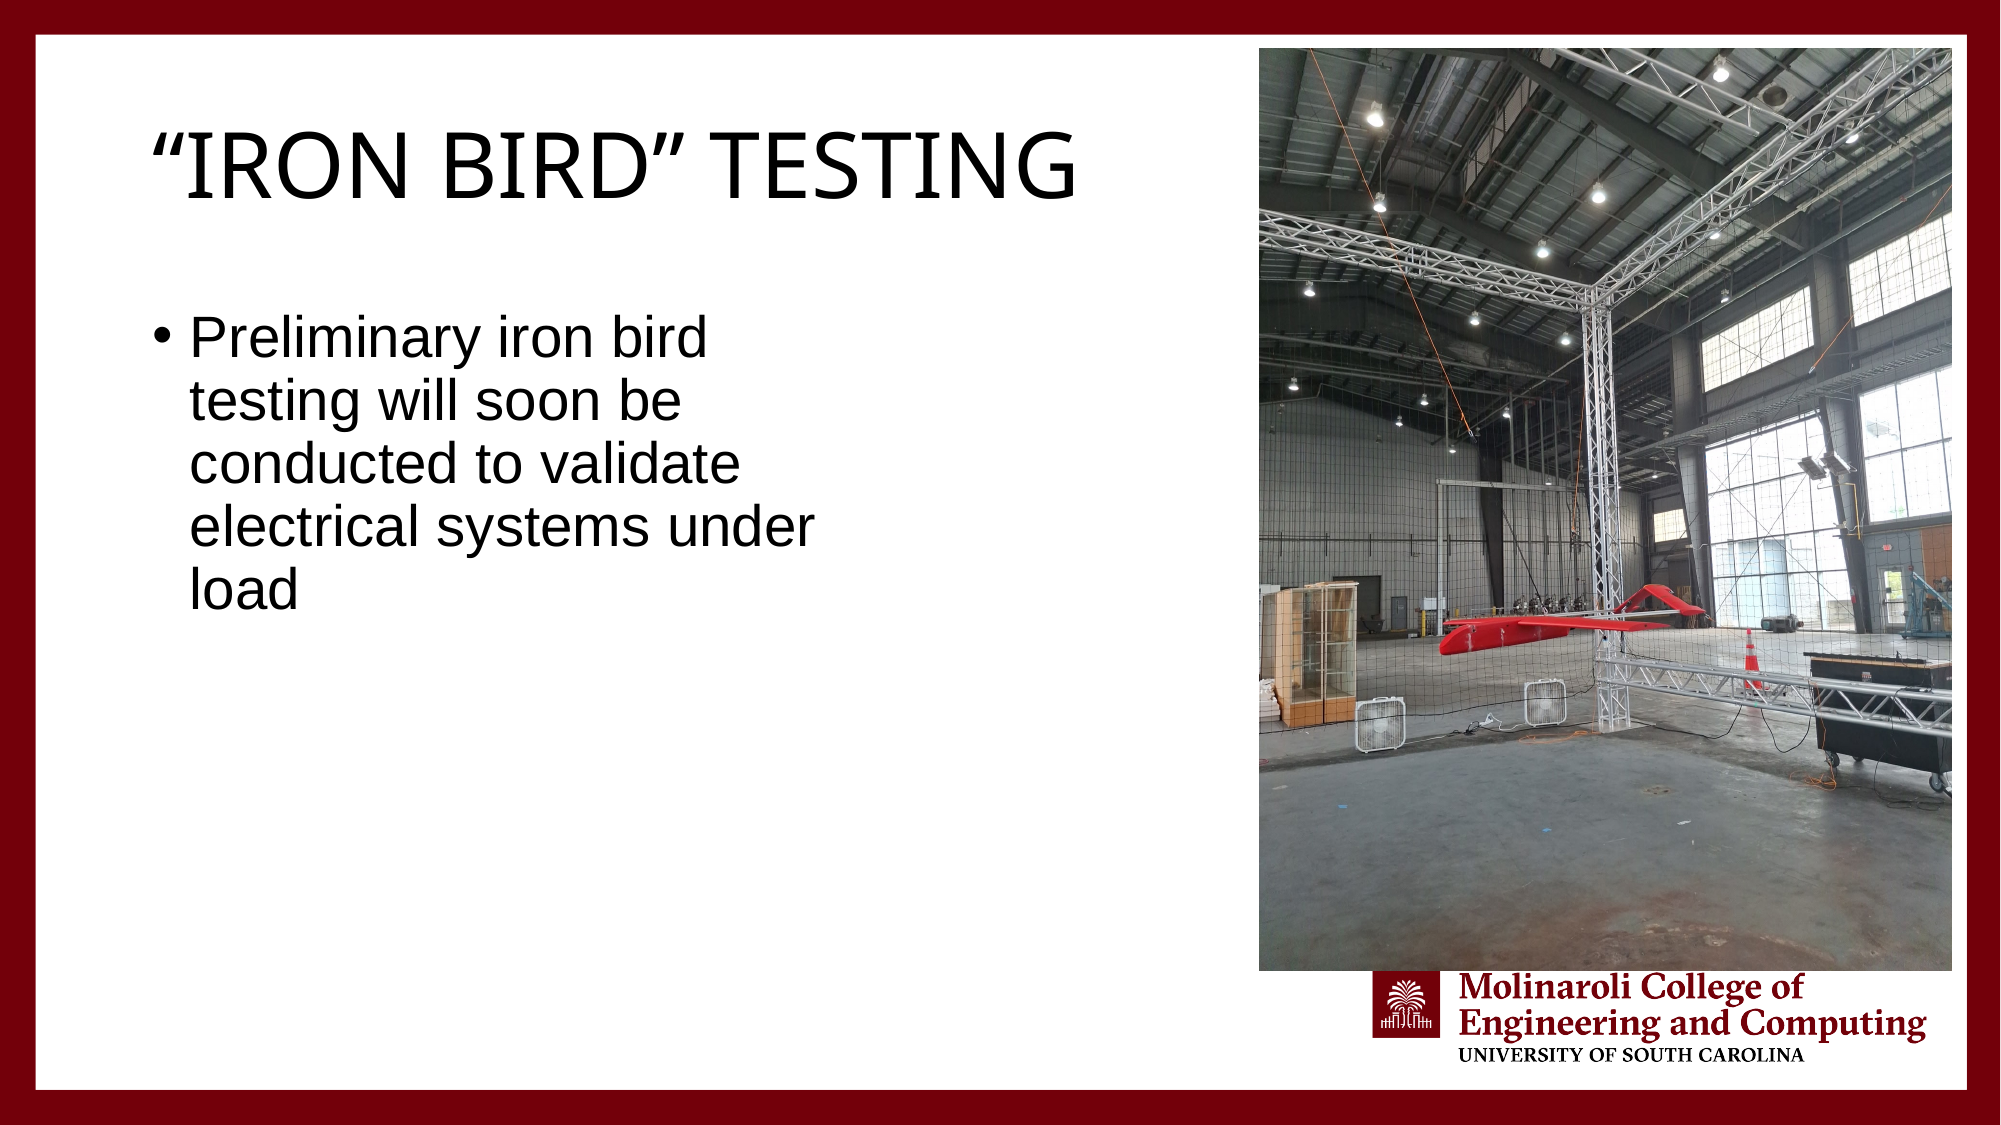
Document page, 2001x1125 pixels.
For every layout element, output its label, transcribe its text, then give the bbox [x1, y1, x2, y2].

list Preliminary iron bird testing will soon be conducted to validate electrical systems under load [137, 299, 869, 955]
picture [0, 0, 2001, 1125]
title “Iron Bird” Testing [137, 59, 1259, 278]
